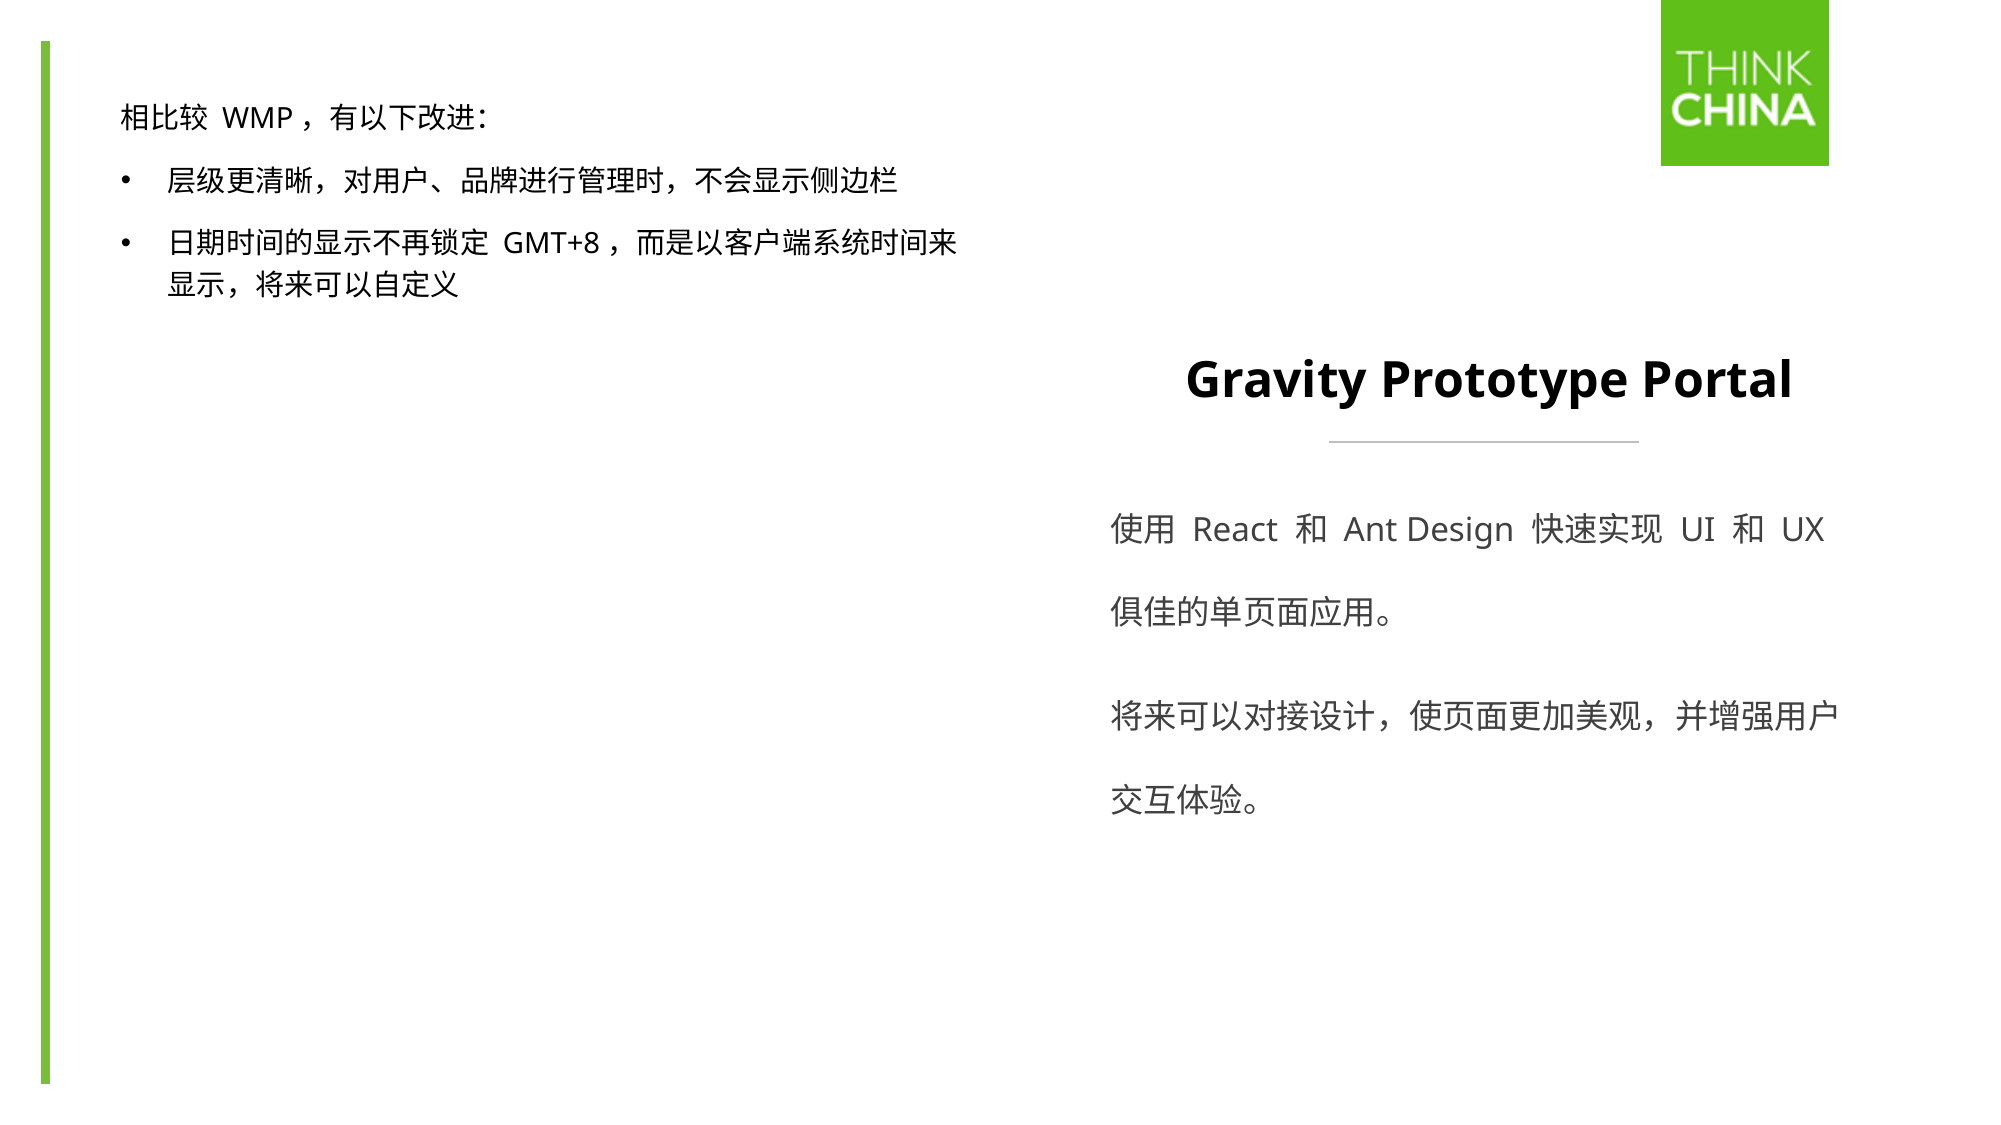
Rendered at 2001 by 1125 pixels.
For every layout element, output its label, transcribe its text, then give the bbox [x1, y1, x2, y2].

list 使用 React 和 Ant Design 快速实现 UI 和 UX 俱佳的单页面应用。 将来可以对接设计，使页面更加美观，并增强用户交互体验。 [1095, 457, 1885, 970]
list 相比较 WMP，有以下改进： 层级更清晰，对用户、品牌进行管理时，不会显示侧边栏 日期时间的显示不再锁定 GMT+8，而是以客户端系统时间来显示，将来可以自定义 [106, 85, 1000, 1040]
picture [1661, 0, 1829, 166]
title Gravity Prototype Portal [1095, 335, 1885, 428]
